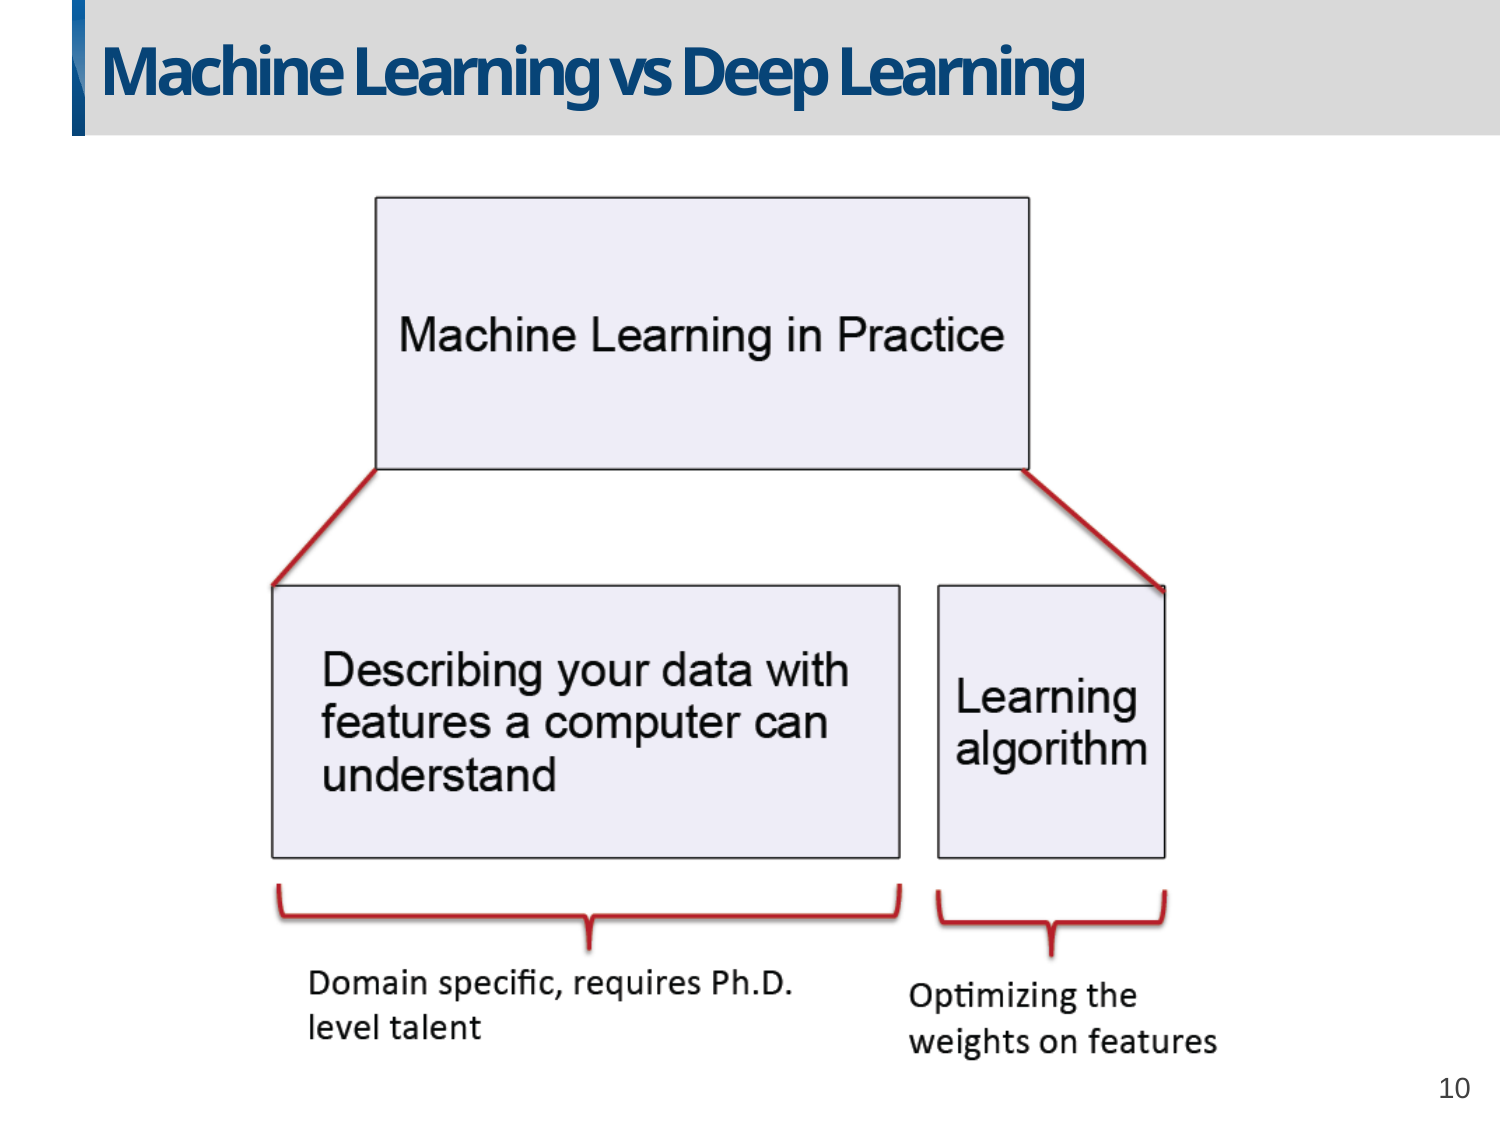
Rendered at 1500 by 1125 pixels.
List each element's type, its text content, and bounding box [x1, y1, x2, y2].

list Machine Learning vs Deep Learning [84, 27, 1439, 111]
picture [245, 175, 1249, 1080]
